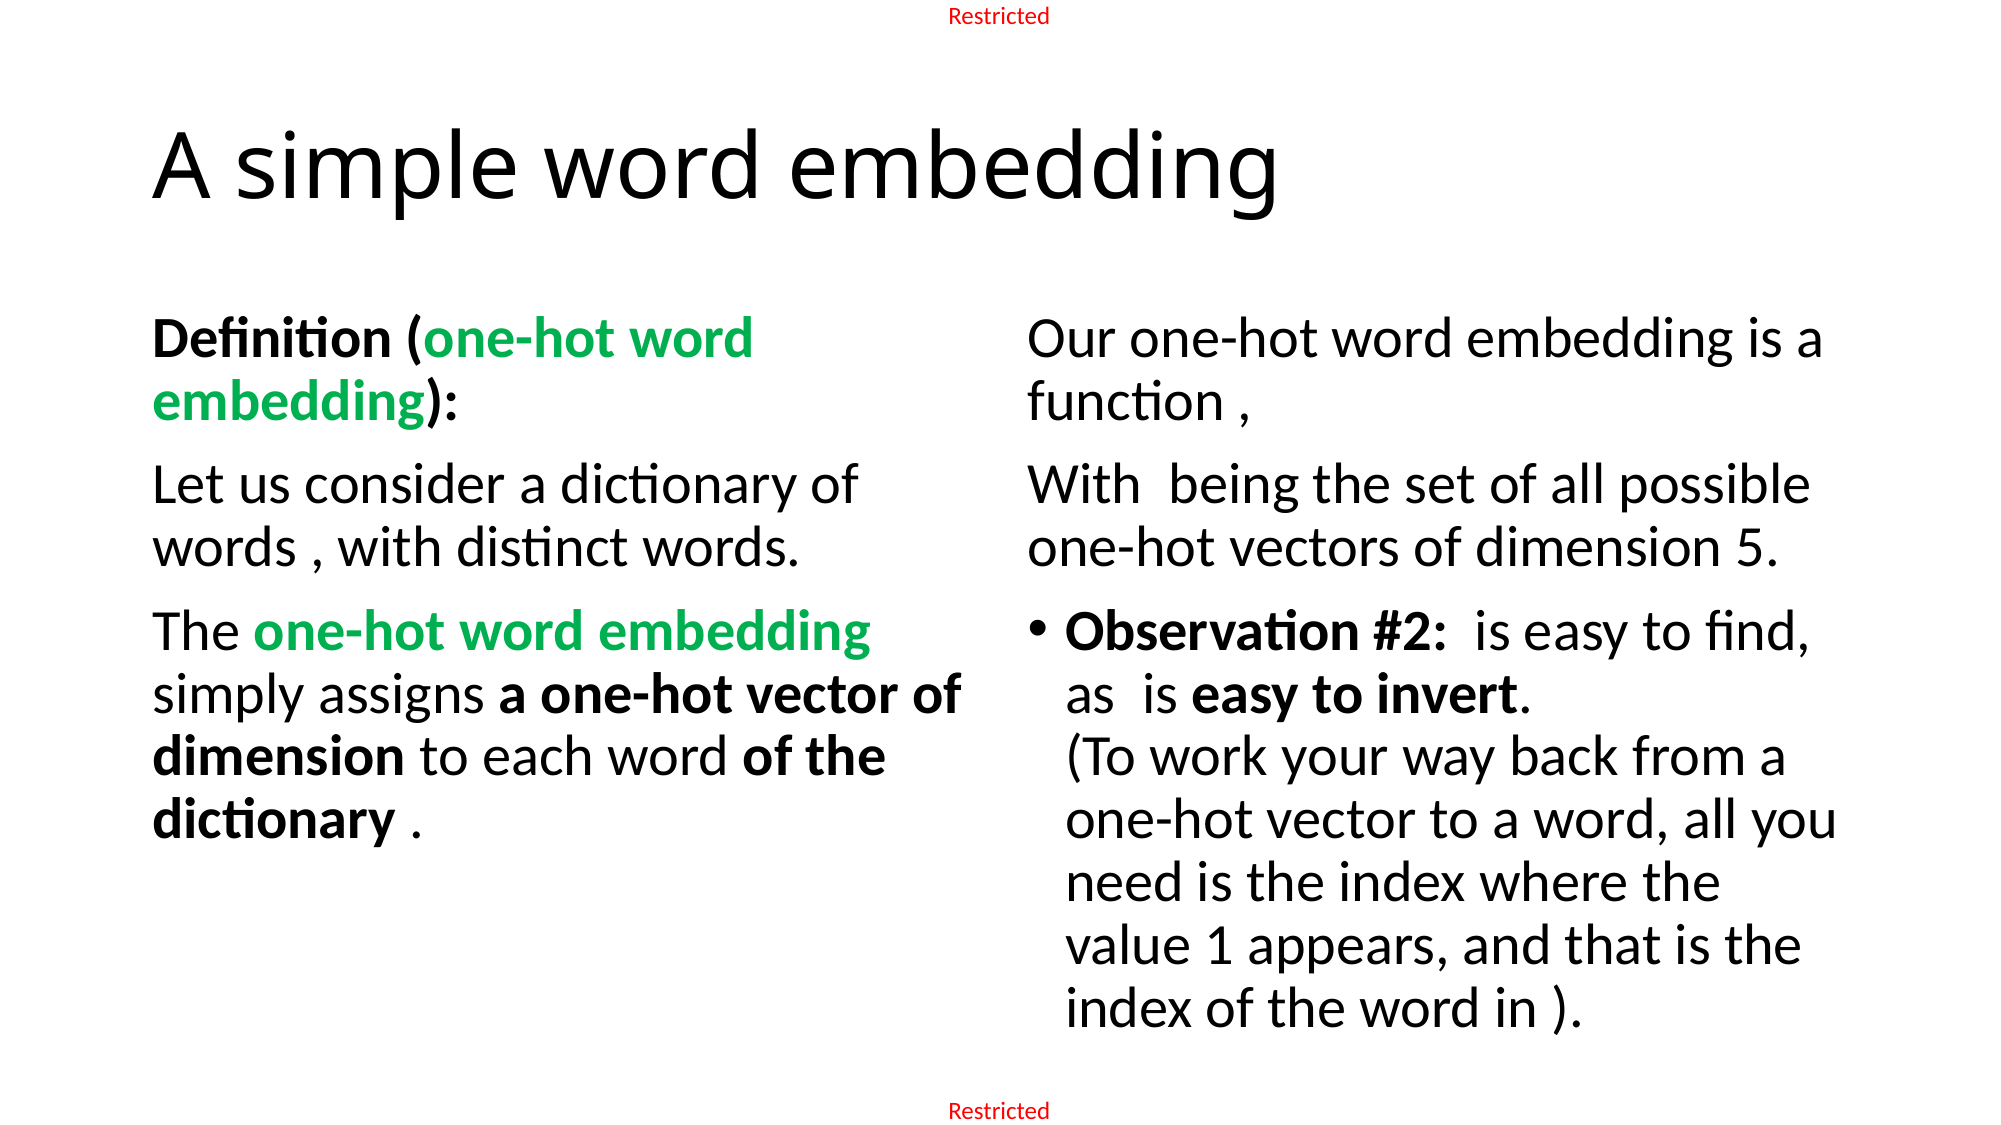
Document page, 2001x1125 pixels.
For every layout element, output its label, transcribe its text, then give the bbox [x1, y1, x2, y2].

title A simple word embedding [137, 59, 1863, 278]
